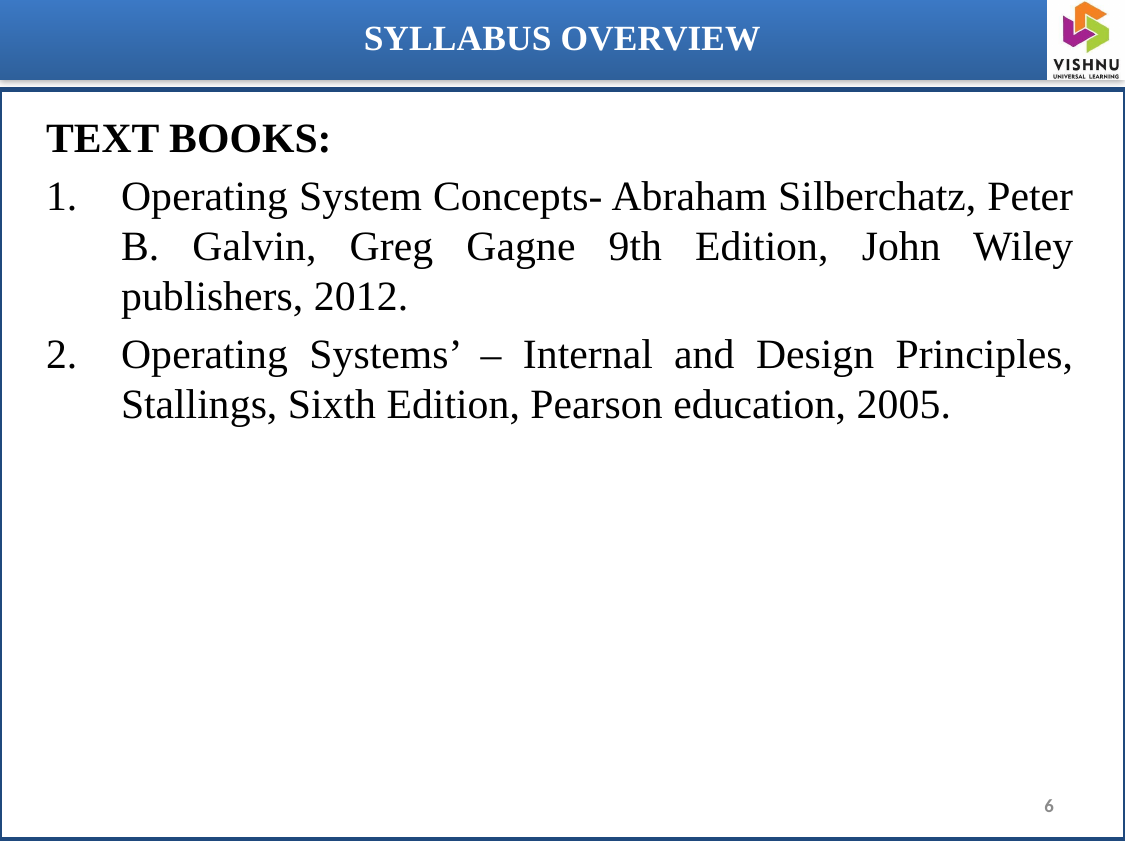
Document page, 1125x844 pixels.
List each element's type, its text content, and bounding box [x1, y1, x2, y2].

slide_number 6 [806, 782, 1069, 827]
picture [1047, 0, 1125, 80]
text_box [0, 88, 1125, 841]
text_box SYLLABUS OVERVIEW [0, 0, 1045, 80]
list TEXT BOOKS: Operating System Concepts- Abraham Silberchatz, Peter B. Galvin, Greg Gagne 9th Edition, John Wiley publishers, 2012. Operating Systems’ – Internal and Design Principles, Stallings, Sixth Edition, Pearson education, 2005. [30, 102, 1089, 614]
